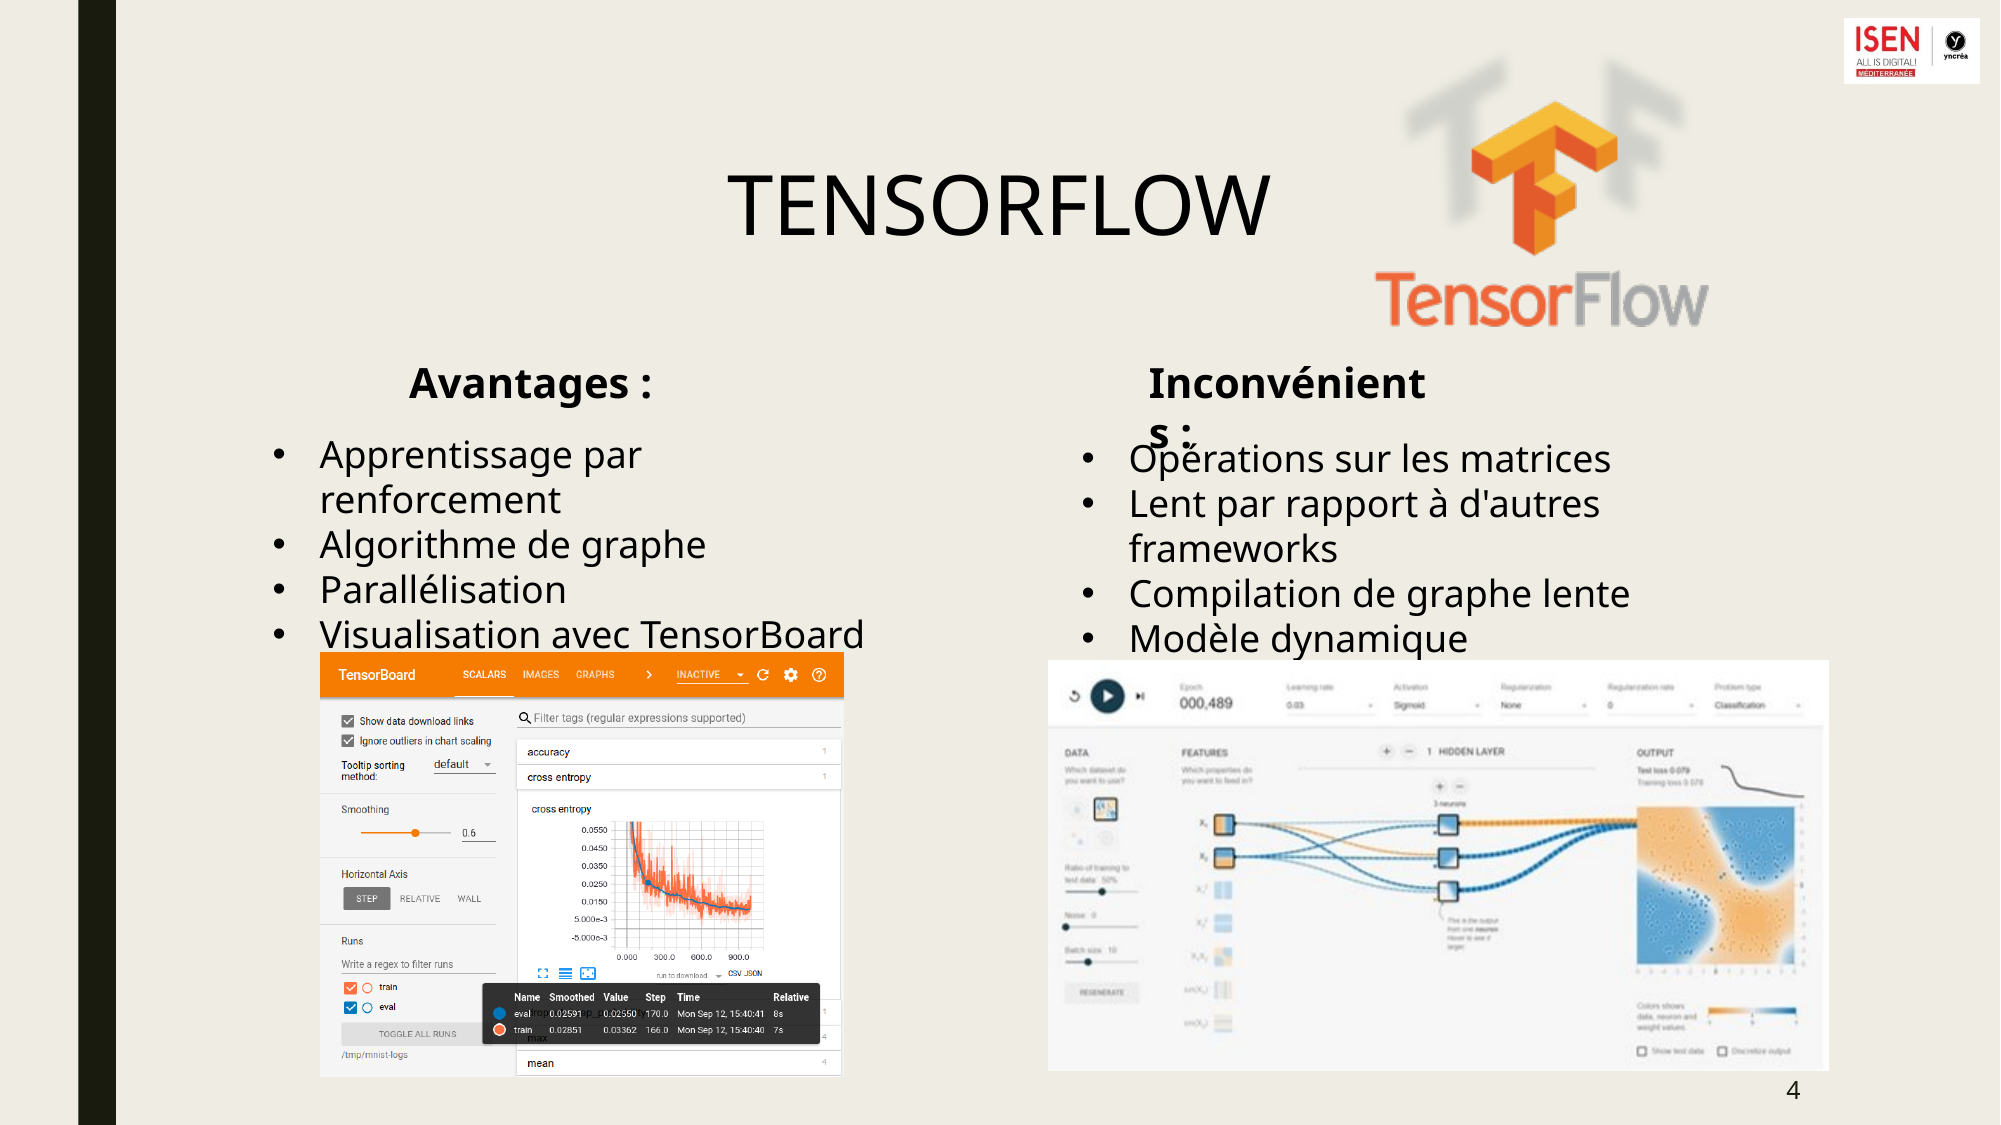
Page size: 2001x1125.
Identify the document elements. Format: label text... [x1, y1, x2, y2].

text_box Inconvénients : [1133, 349, 1447, 465]
picture [1370, 46, 1715, 333]
text_box Apprentissage par renforcement Algorithme de graphe Parallélisation Visualisation avec TensorBoard [257, 423, 886, 664]
text_box Opérations sur les matrices Lent par rapport à d'autres frameworks Compilation de graphe lente Modèle dynamique [1066, 427, 1791, 660]
picture [320, 652, 844, 1077]
slide_number 4 [1553, 1071, 1816, 1125]
picture [1048, 660, 1829, 1071]
text_box Avantages : [394, 349, 707, 415]
text_box Tensorflow [187, 45, 1813, 359]
picture [1844, 18, 1980, 84]
